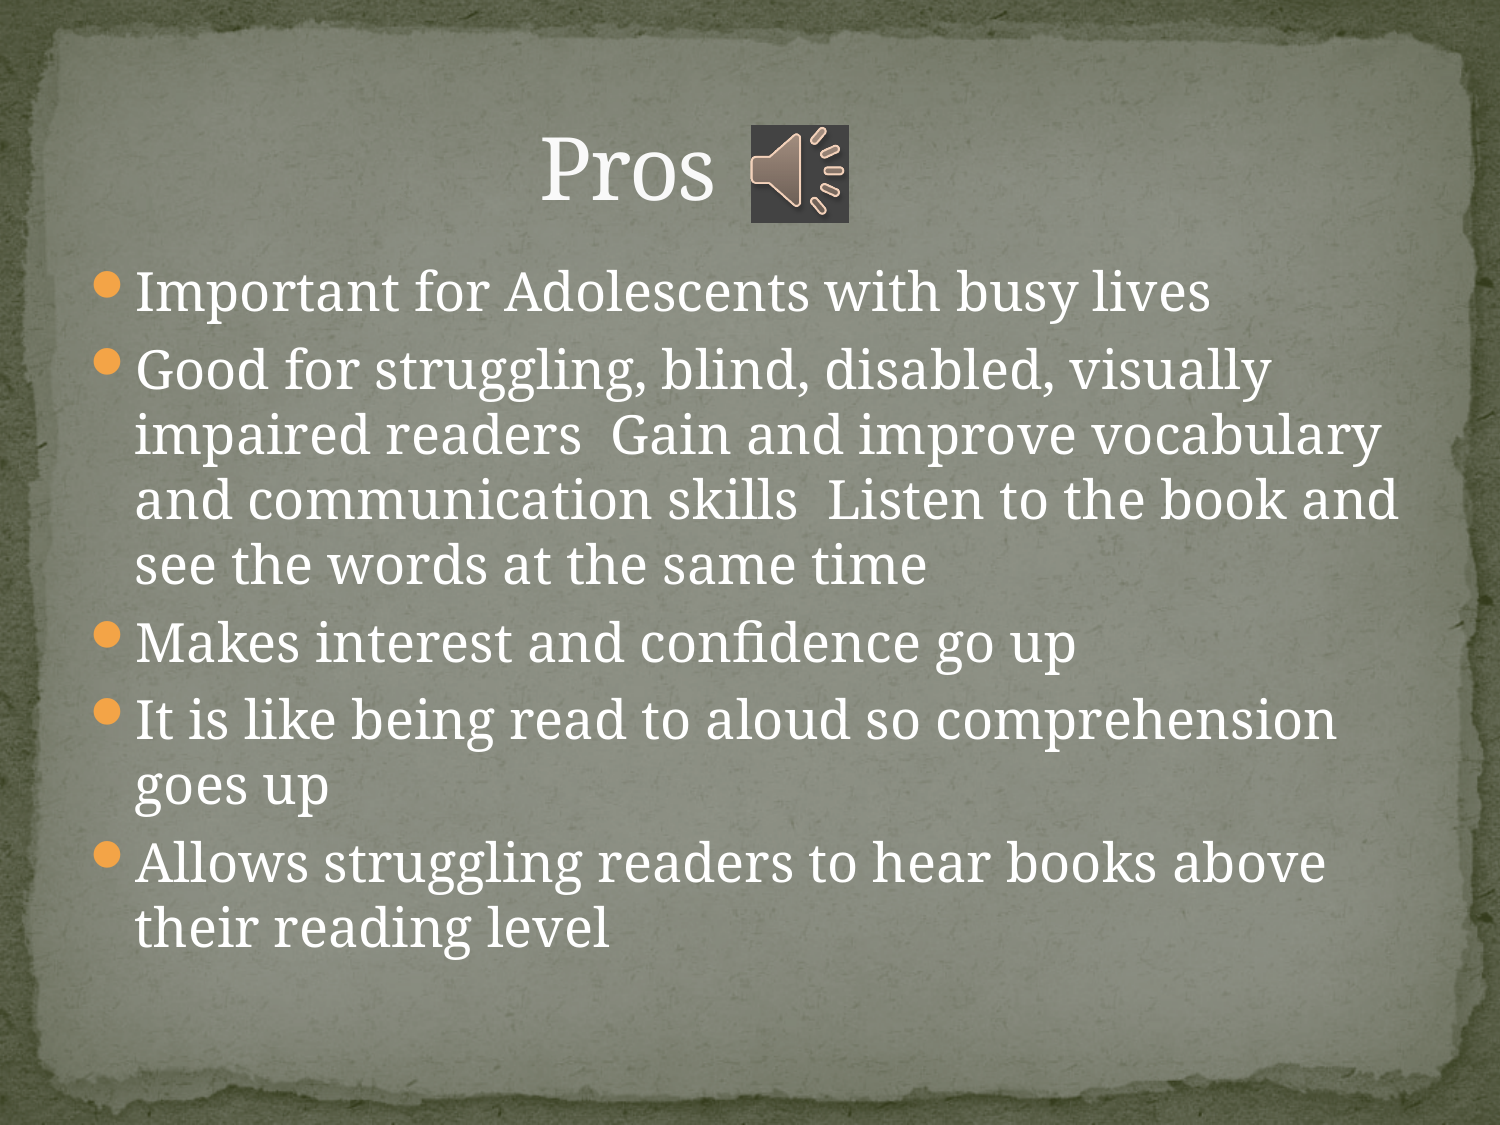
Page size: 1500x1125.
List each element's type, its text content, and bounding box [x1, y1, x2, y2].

title Pros [74, 24, 1425, 225]
list Important for Adolescents with busy lives Good for struggling, blind, disabled, visually impaired readers Gain and improve vocabulary and communication skills Listen to the book and see the words at the same time Makes interest and confidence go up It is like being read to aloud so comprehension goes up Allows struggling readers to hear books above their reading level [75, 249, 1425, 1000]
picture [751, 125, 849, 222]
